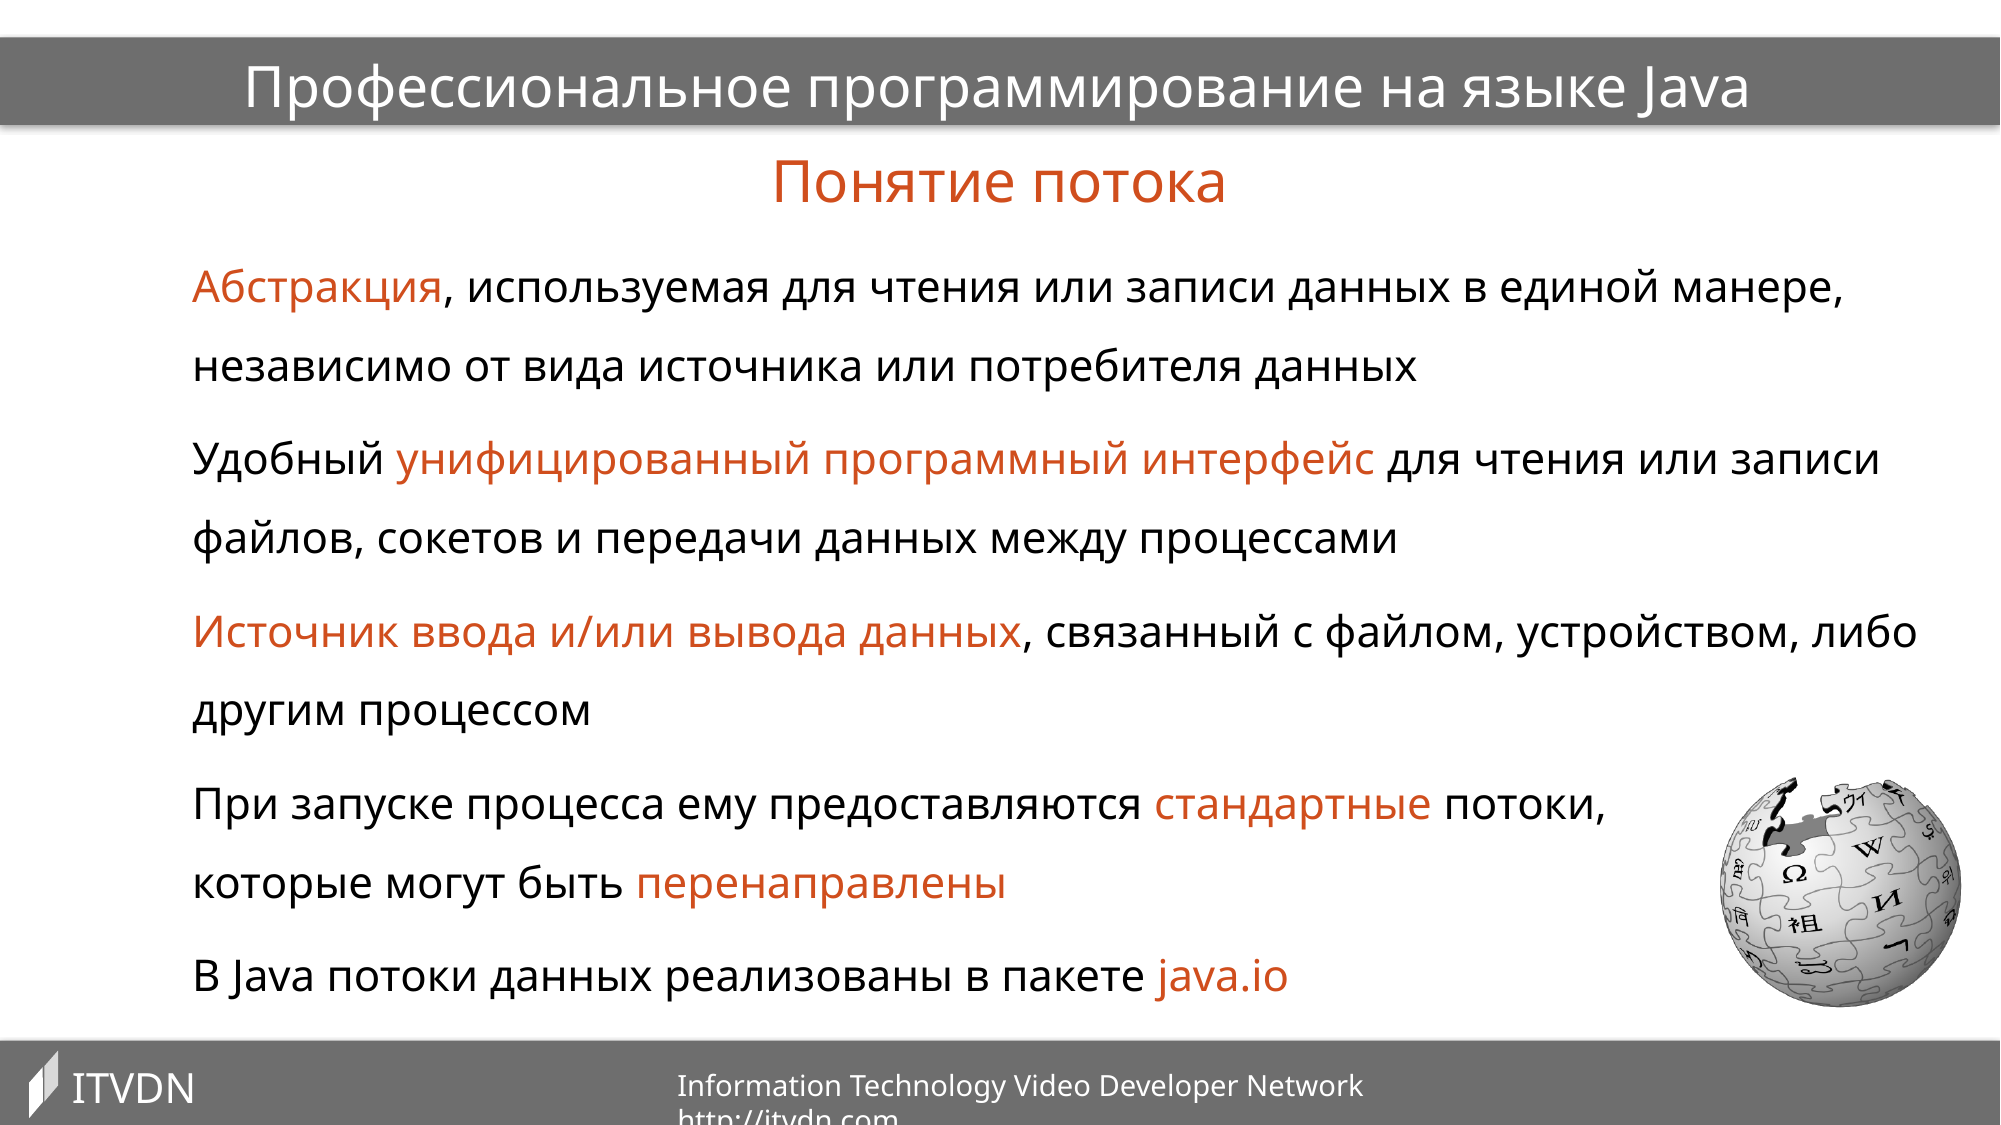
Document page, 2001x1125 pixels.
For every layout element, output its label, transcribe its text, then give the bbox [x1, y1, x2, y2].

text_box Понятие потока [324, 138, 1675, 224]
text_box Information Technology Video Developer Network http://itvdn.com [662, 1059, 1963, 1125]
text_box [0, 34, 2000, 128]
text_box Профессиональное программирование на языке Java [207, 37, 1788, 132]
text_box [0, 1037, 2000, 1125]
text_box ITVDN [62, 1054, 212, 1120]
picture [1718, 775, 1963, 1020]
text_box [28, 1050, 59, 1119]
text_box Aбстракция, используемая для чтения или записи данных в единой манере, независимо от вида источника или потребителя данных Удобный унифицированный программный интерфейс для чтения или записи файлов, сокетов и передачи данных между процессами Источник ввода и/или вывода данных, связанный с файлом, устройством, либо другим процессом При запуске процесса ему предоставляются стандартные потоки, которые могут быть перенаправлены В Java потоки данных реализованы в пакете java.io [177, 224, 1962, 1008]
